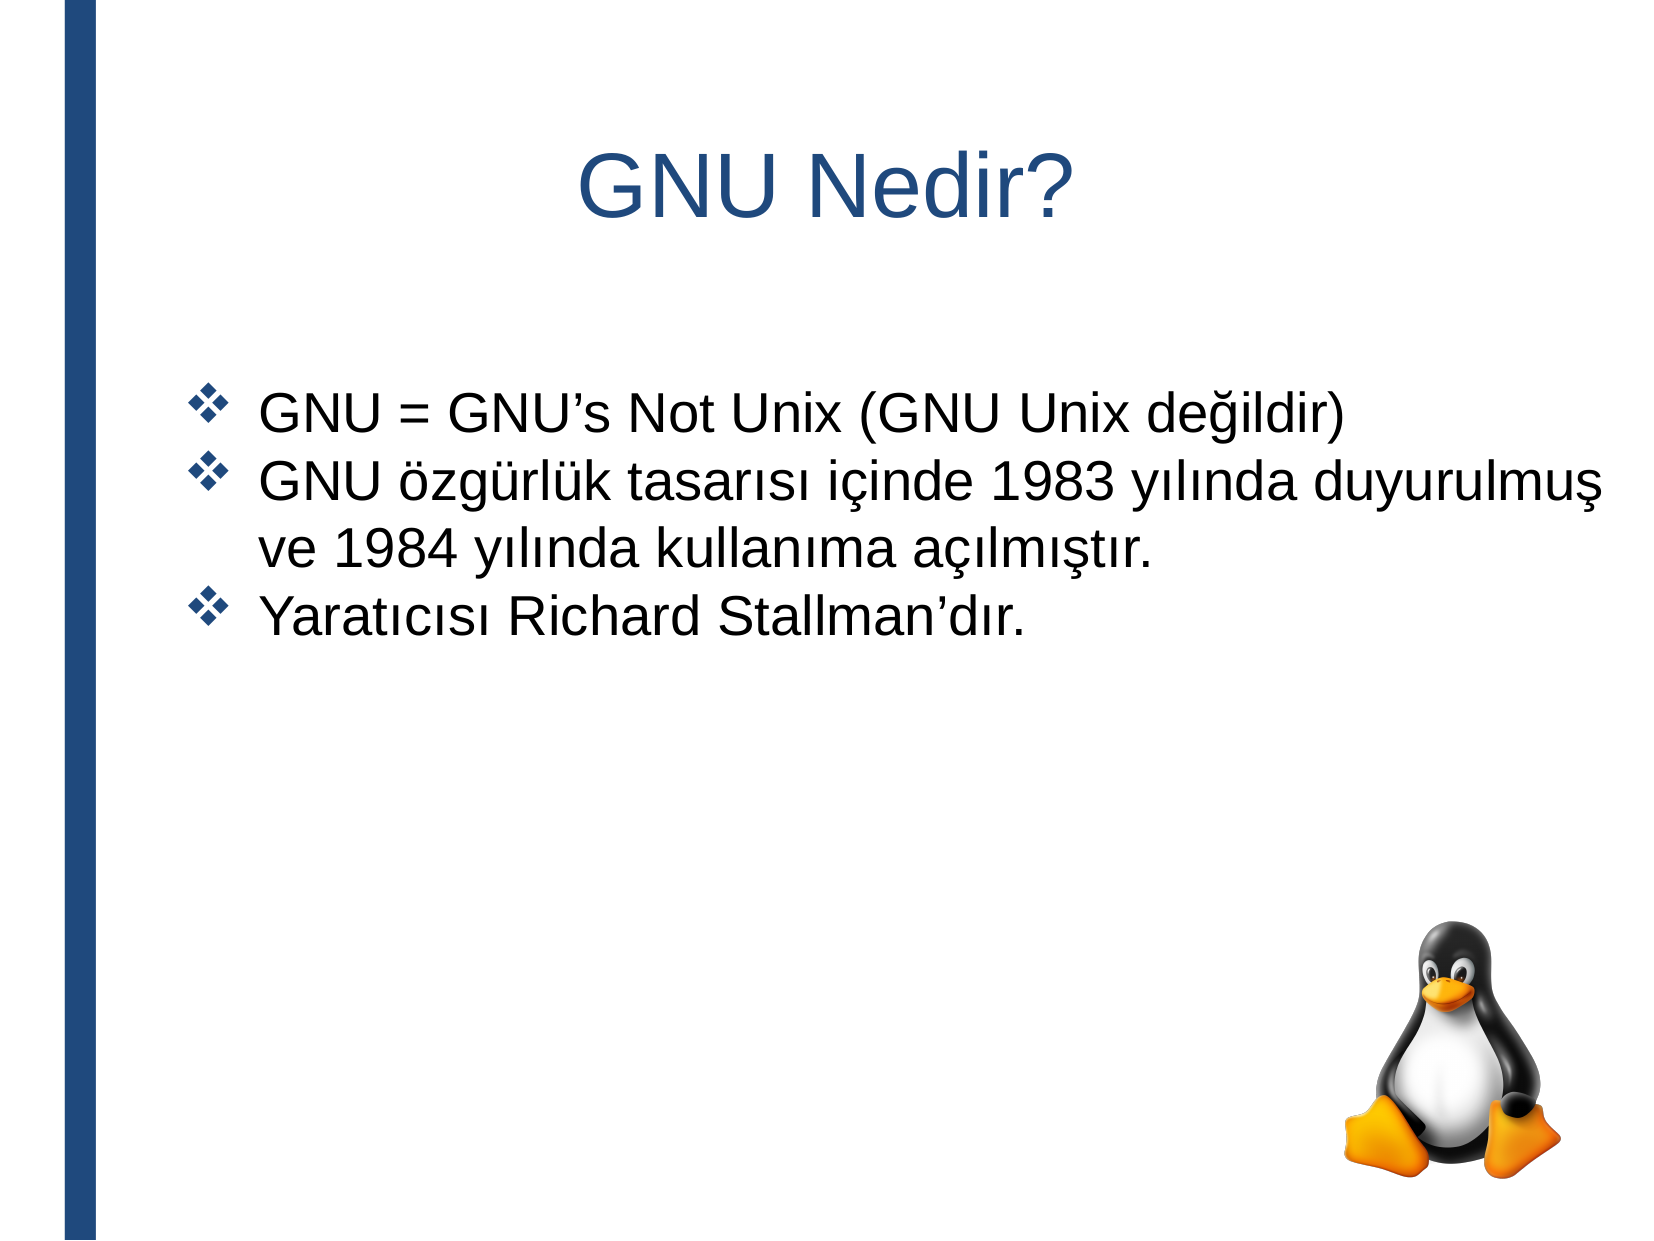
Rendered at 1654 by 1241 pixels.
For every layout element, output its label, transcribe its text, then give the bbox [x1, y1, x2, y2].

text_box GNU Nedir? [82, 77, 1571, 285]
picture [1334, 912, 1571, 1189]
text_box GNU = GNU’s Not Unix (GNU Unix değildir) GNU özgürlük tasarısı içinde 1983 yılında duyurulmuş ve 1984 yılında kullanıma açılmıştır. Yaratıcısı Richard Stallman’dır. [165, 376, 1654, 1096]
